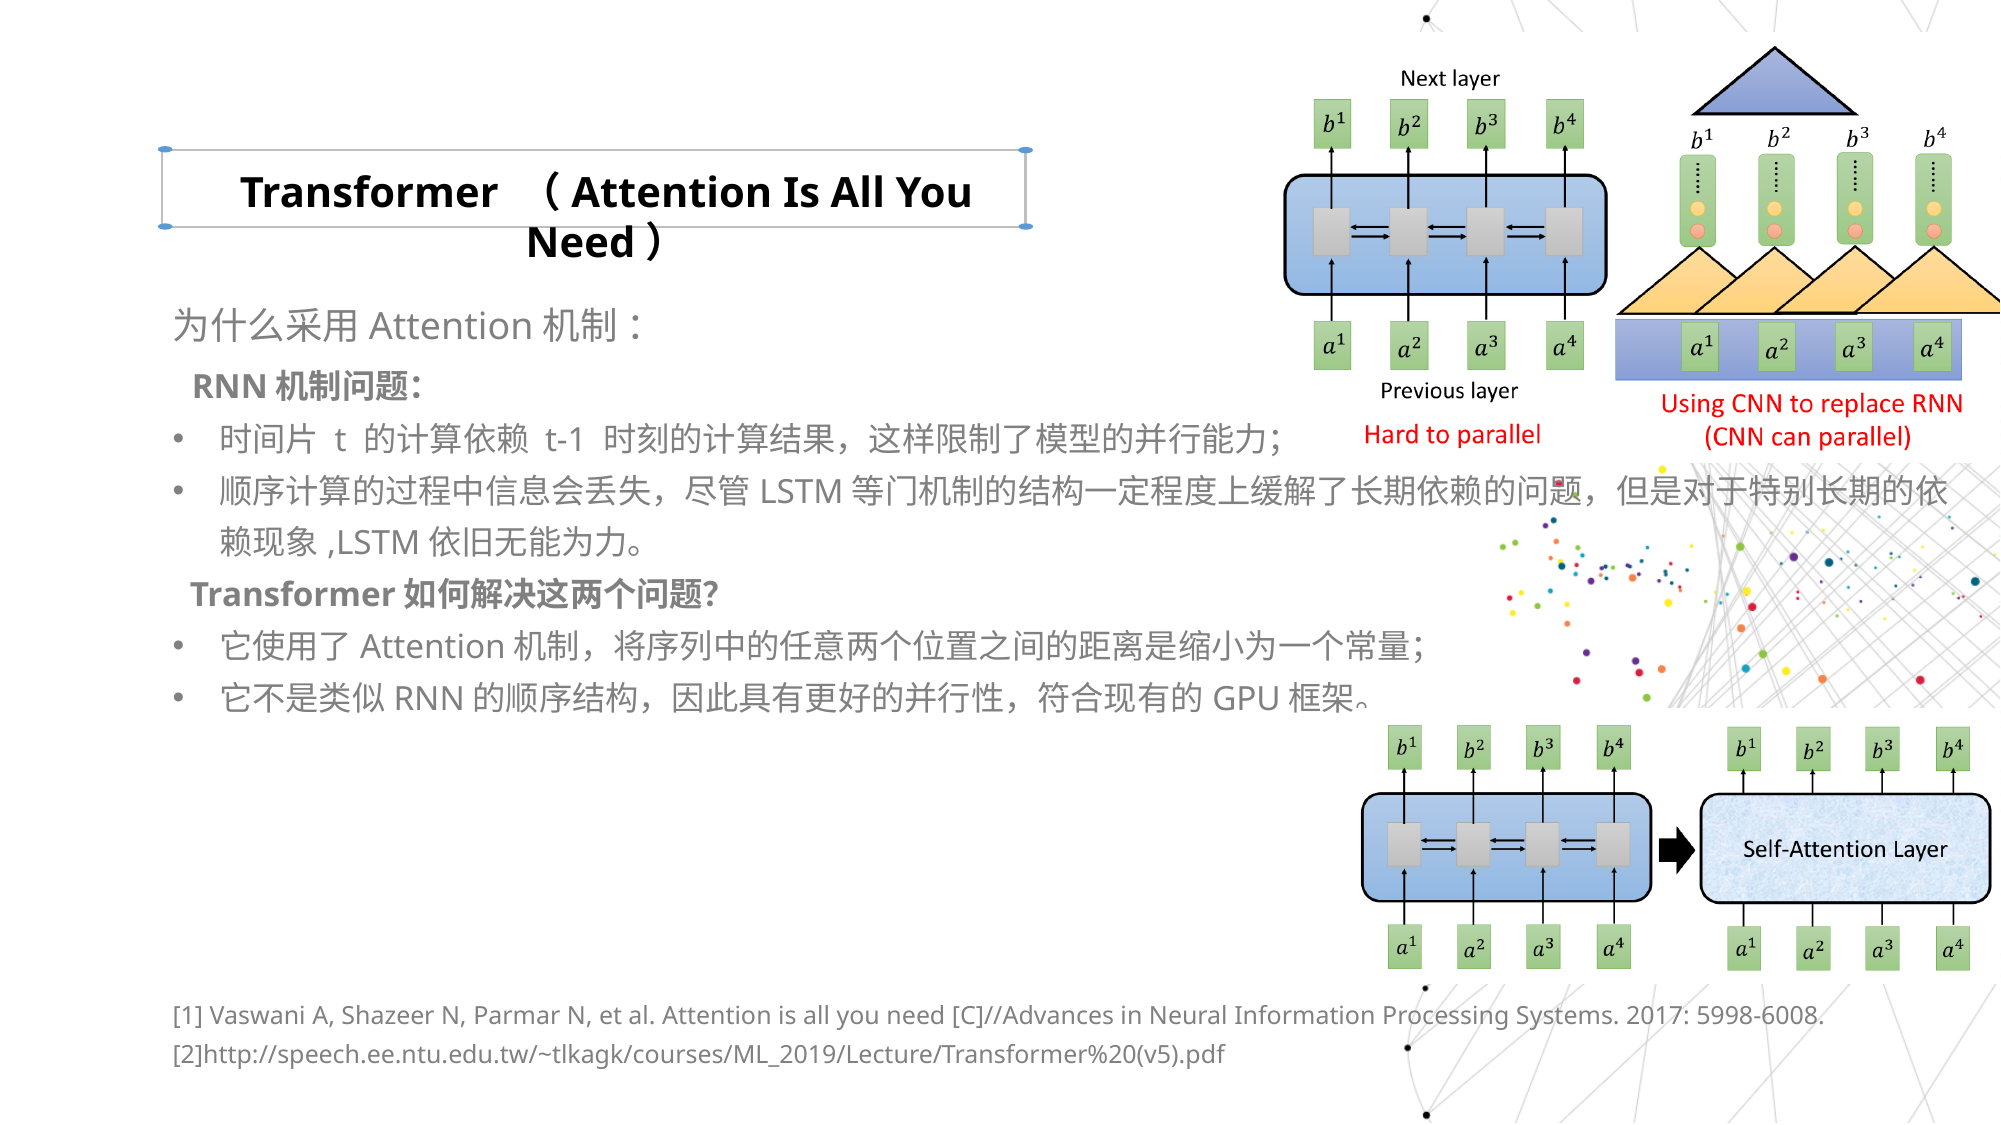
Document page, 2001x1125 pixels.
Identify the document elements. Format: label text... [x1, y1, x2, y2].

text_box 为什么采用Attention机制 ： RNN机制问题： 时间片 t 的计算依赖 t-1 时刻的计算结果，这样限制了模型的并行能力； 顺序计算的过程中信息会丢失，尽管LSTM等门机制的结构一定程度上缓解了长期依赖的问题，但是对于特别长期的依 赖现象,LSTM依旧无能为力。 Transformer如何解决这两个问题？ 它使用了Attention机制，将序列中的任意两个位置之间的距离是缩小为一个常量； 它不是类似RNN的顺序结构，因此具有更好的并行性，符合现有的GPU框架。 [157, 236, 2000, 725]
text_box [1] Vaswani A, Shazeer N, Parmar N, et al. Attention is all you need [C]//Advances in Neural Information Processing Systems. 2017: 5998-6008. [2]http://speech.ee.ntu.edu.tw/~tlkagk/courses/ML_2019/Lecture/Transformer%20(v5).pdf [157, 983, 1894, 1076]
text_box Transformer （Attention Is All You Need） [165, 158, 1048, 236]
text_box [157, 146, 1034, 230]
picture [1282, 0, 2001, 1123]
